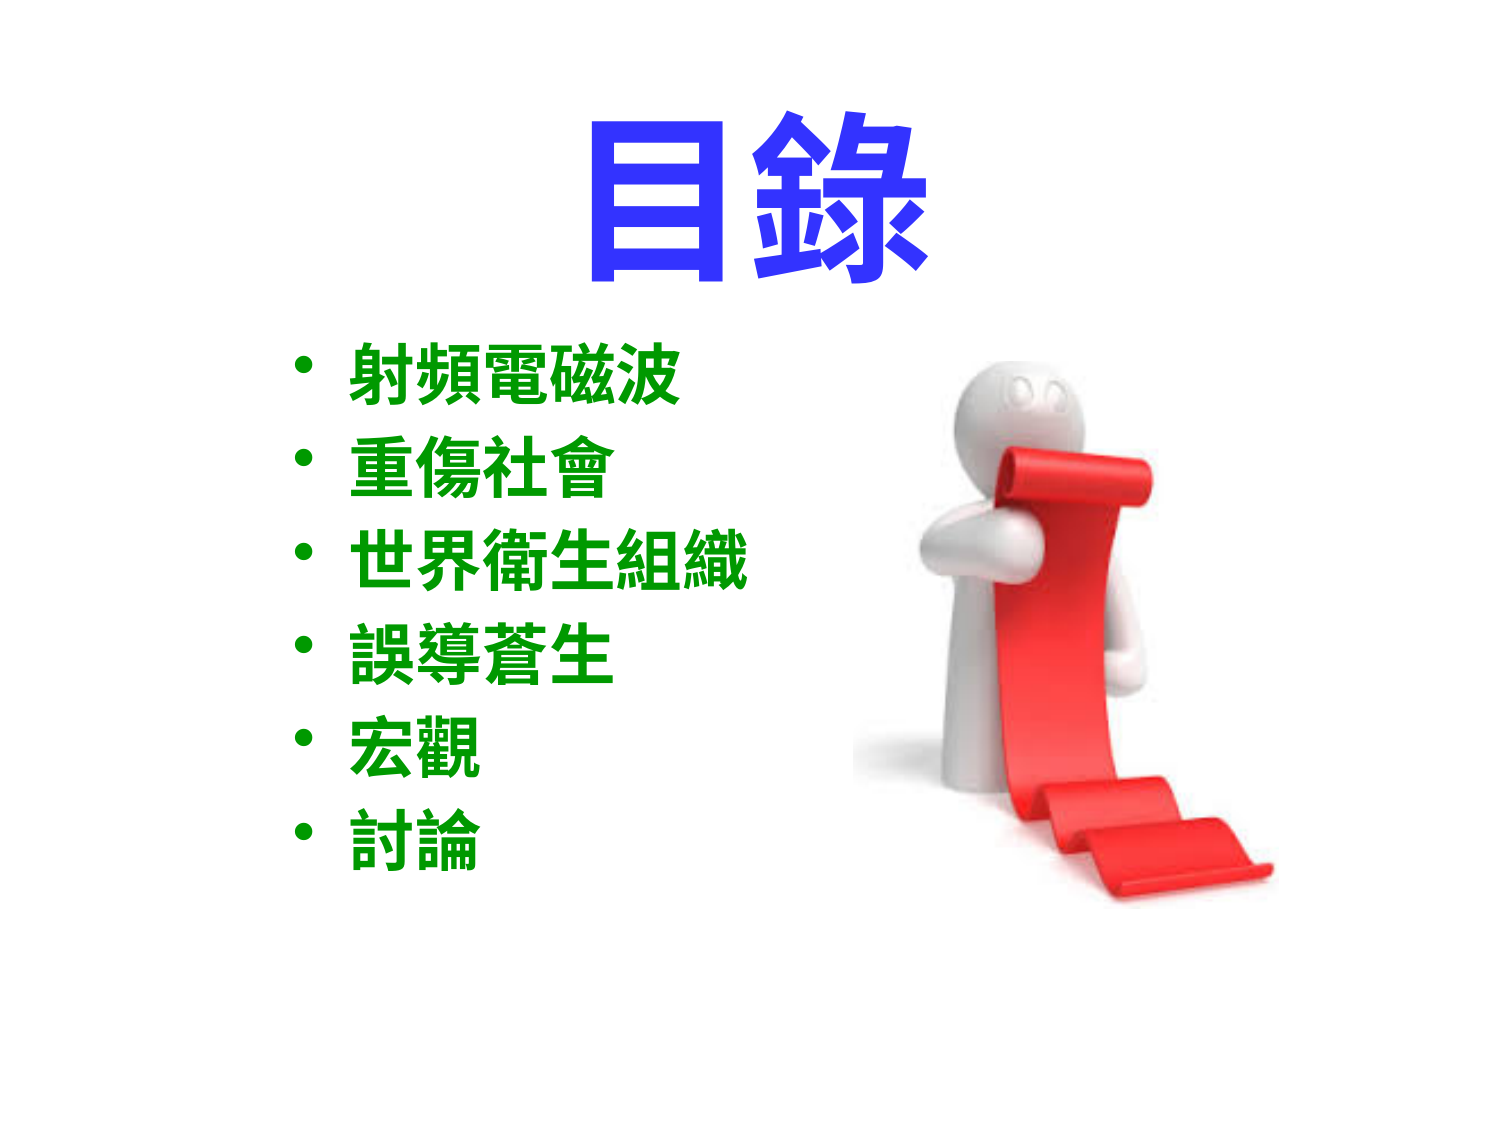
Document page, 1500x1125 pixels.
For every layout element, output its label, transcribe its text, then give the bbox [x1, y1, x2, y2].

picture [852, 361, 1280, 910]
title 目錄 [112, 99, 1388, 288]
list 射頻電磁波 重傷社會 世界衛生組織 誤導蒼生 宏觀 討論 [277, 324, 1388, 1000]
